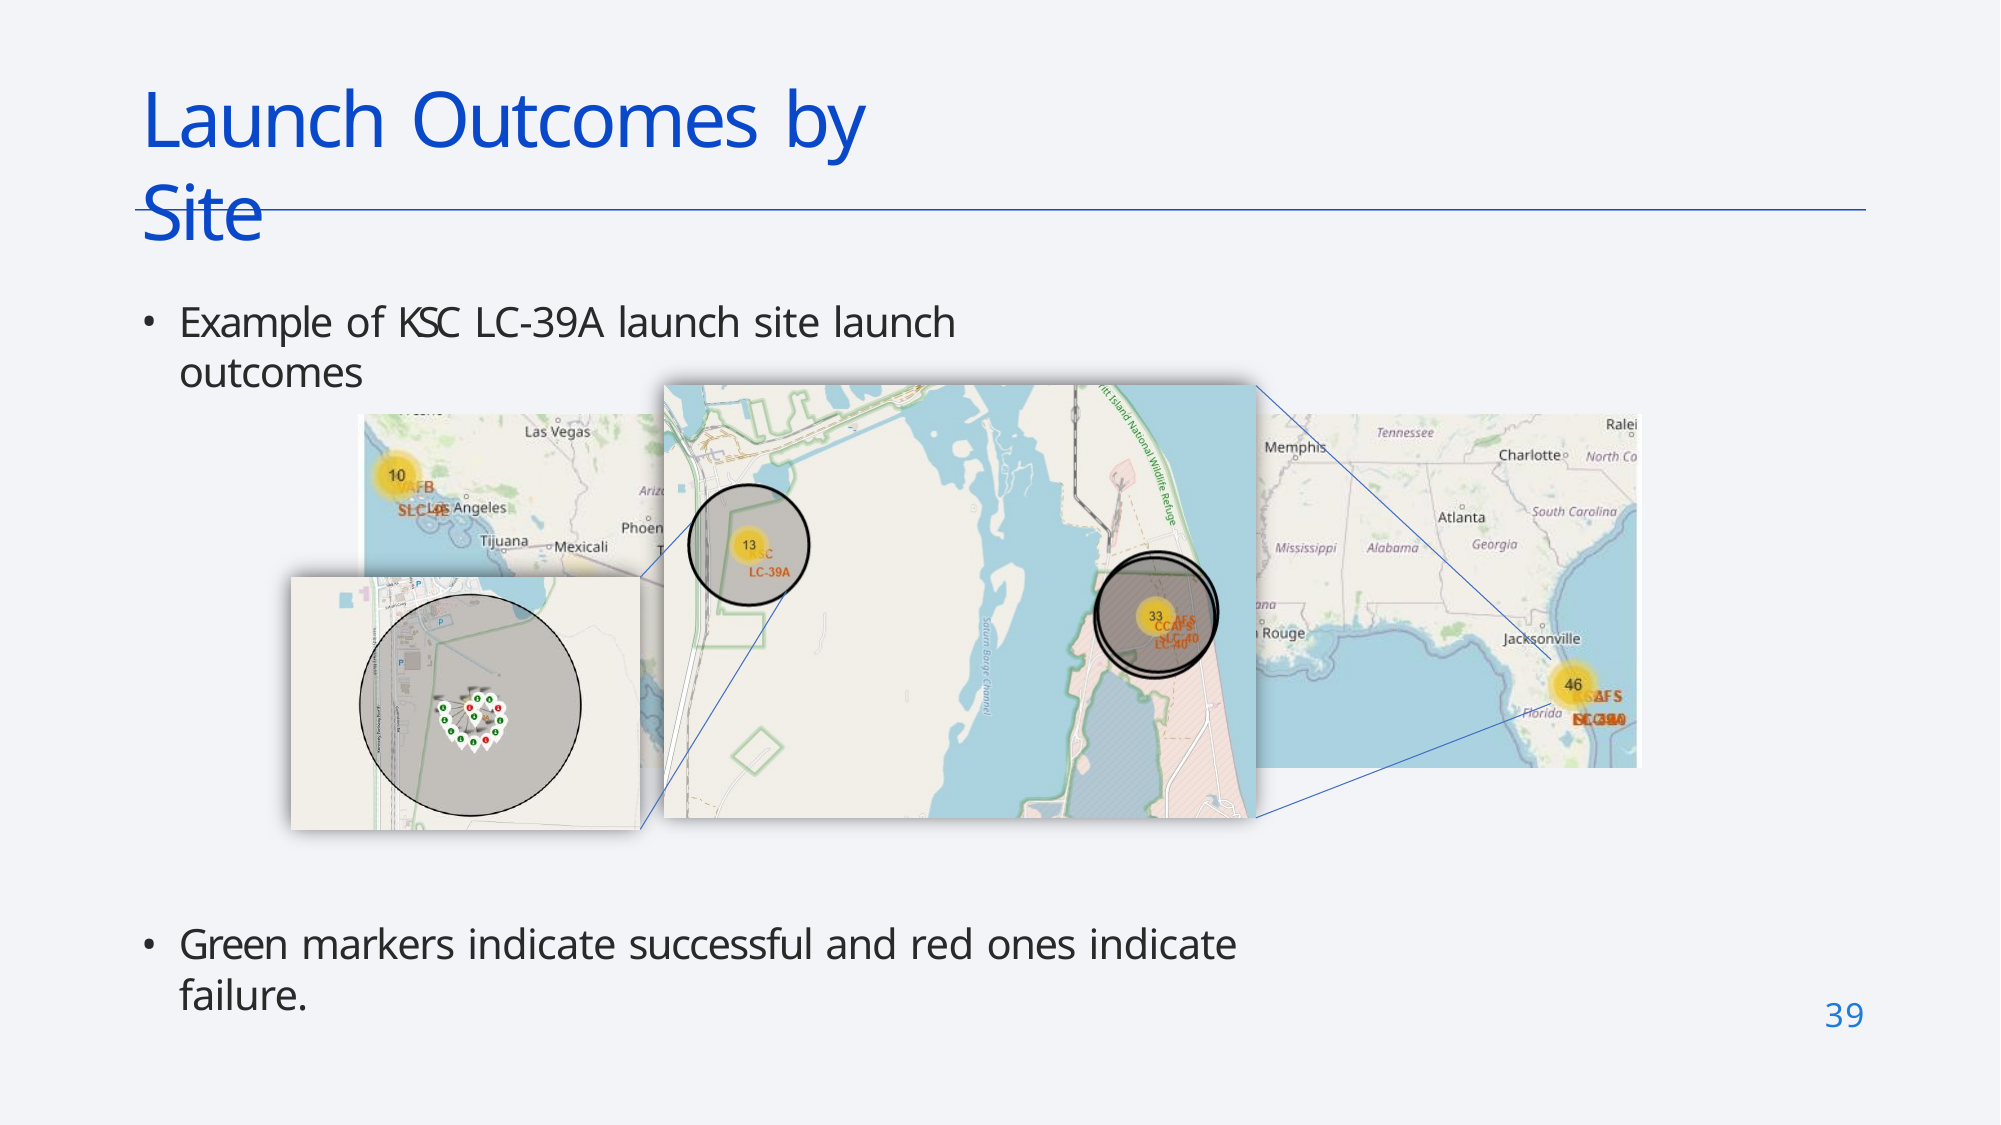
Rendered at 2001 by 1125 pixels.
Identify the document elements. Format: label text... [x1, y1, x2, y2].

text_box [259, 353, 1642, 860]
picture [0, 0, 2000, 1125]
title Launch Outcomes by Site [139, 68, 977, 259]
text_box Green markers indicate successful and red ones indicate failure. [139, 916, 1308, 1019]
text_box Example of KSC LC-39A launch site launch outcomes [139, 293, 1121, 396]
slide_number 39 [1818, 1001, 1872, 1125]
